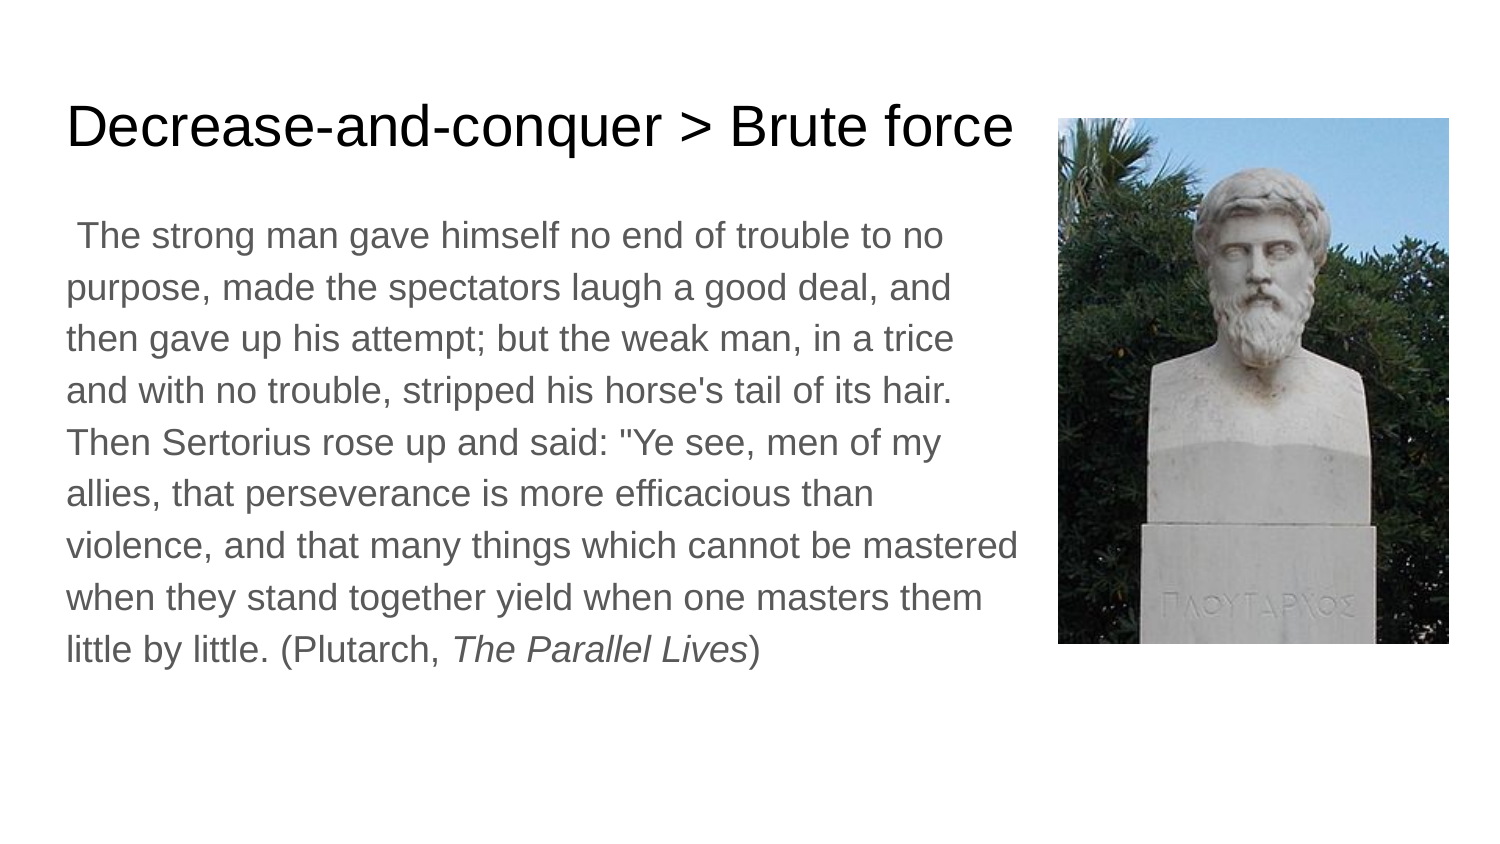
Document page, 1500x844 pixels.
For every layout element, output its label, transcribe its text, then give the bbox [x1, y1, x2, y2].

list The strong man gave himself no end of trouble to no purpose, made the spectators laugh a good deal, and then gave up his attempt; but the weak man, in a trice and with no trouble, stripped his horse's tail of its hair. Then Sertorius rose up and said: "Ye see, men of my allies, that perseverance is more efficacious than violence, and that many things which cannot be mastered when they stand together yield when one masters them little by little. (Plutarch, The Parallel Lives) [51, 189, 1038, 750]
picture [1058, 118, 1450, 645]
title Decrease-and-conquer > Brute force [51, 72, 1449, 167]
